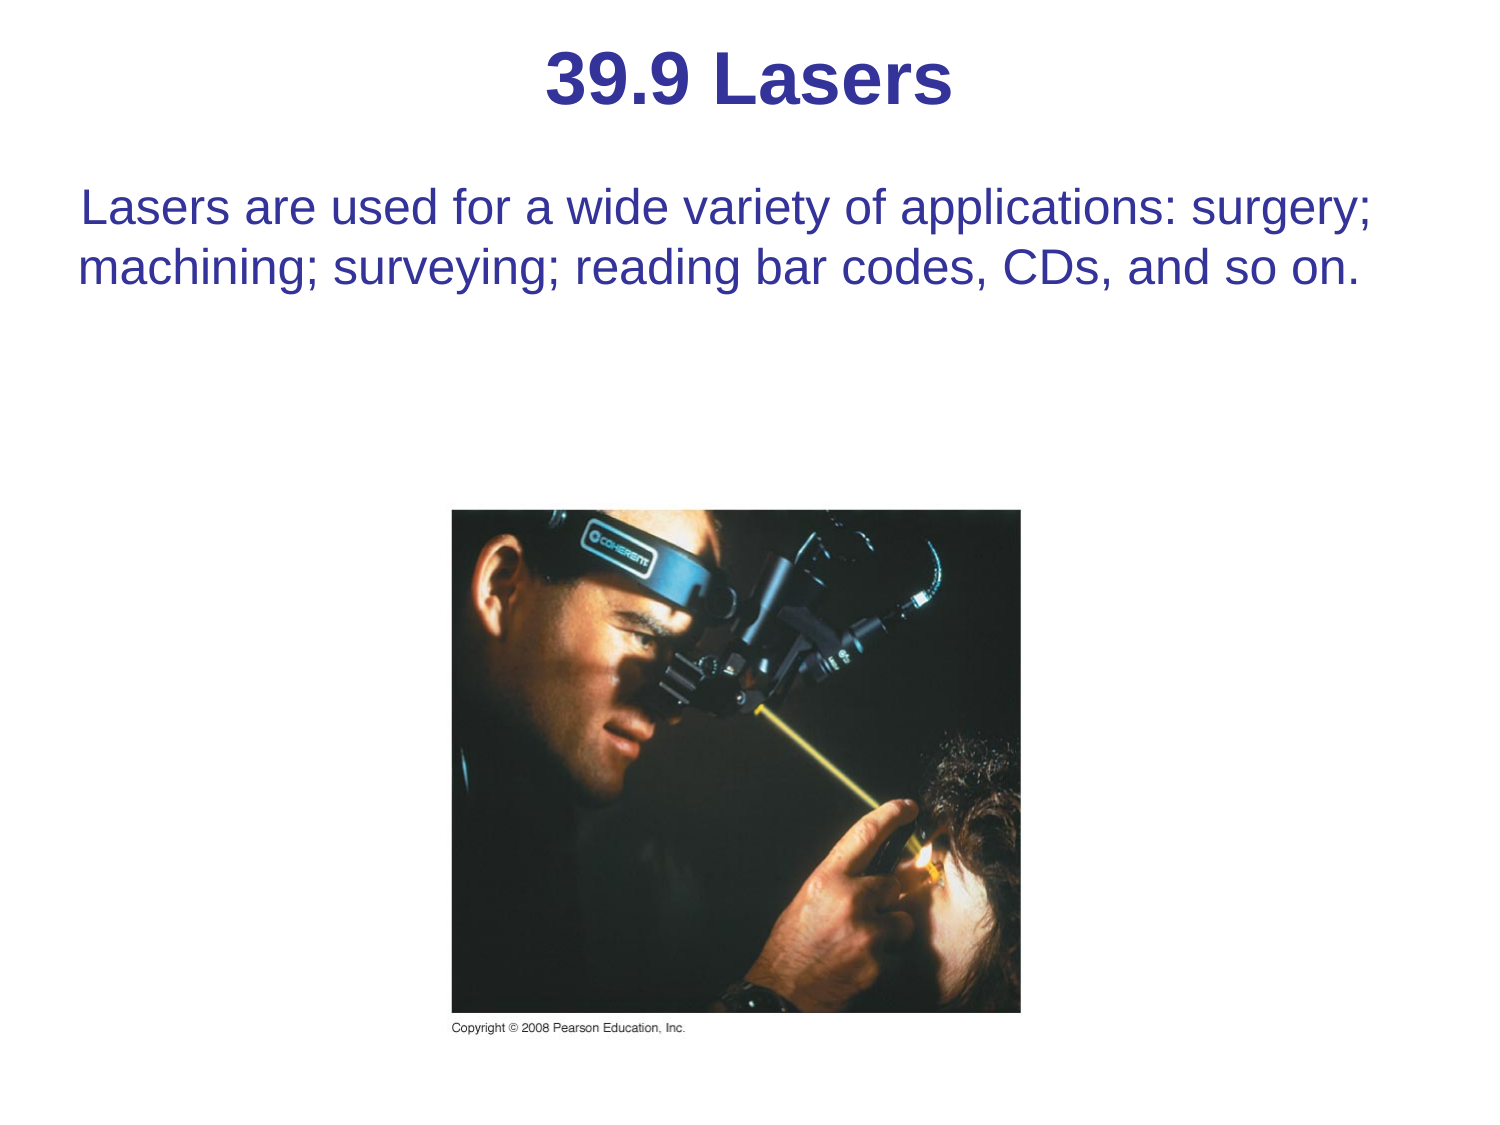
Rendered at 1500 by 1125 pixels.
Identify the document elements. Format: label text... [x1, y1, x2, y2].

title 39.9 Lasers [75, 0, 1425, 150]
picture [446, 503, 1031, 1044]
text_box Lasers are used for a wide variety of applications: surgery; machining; surveying; reading bar codes, CDs, and so on. [60, 167, 1393, 303]
